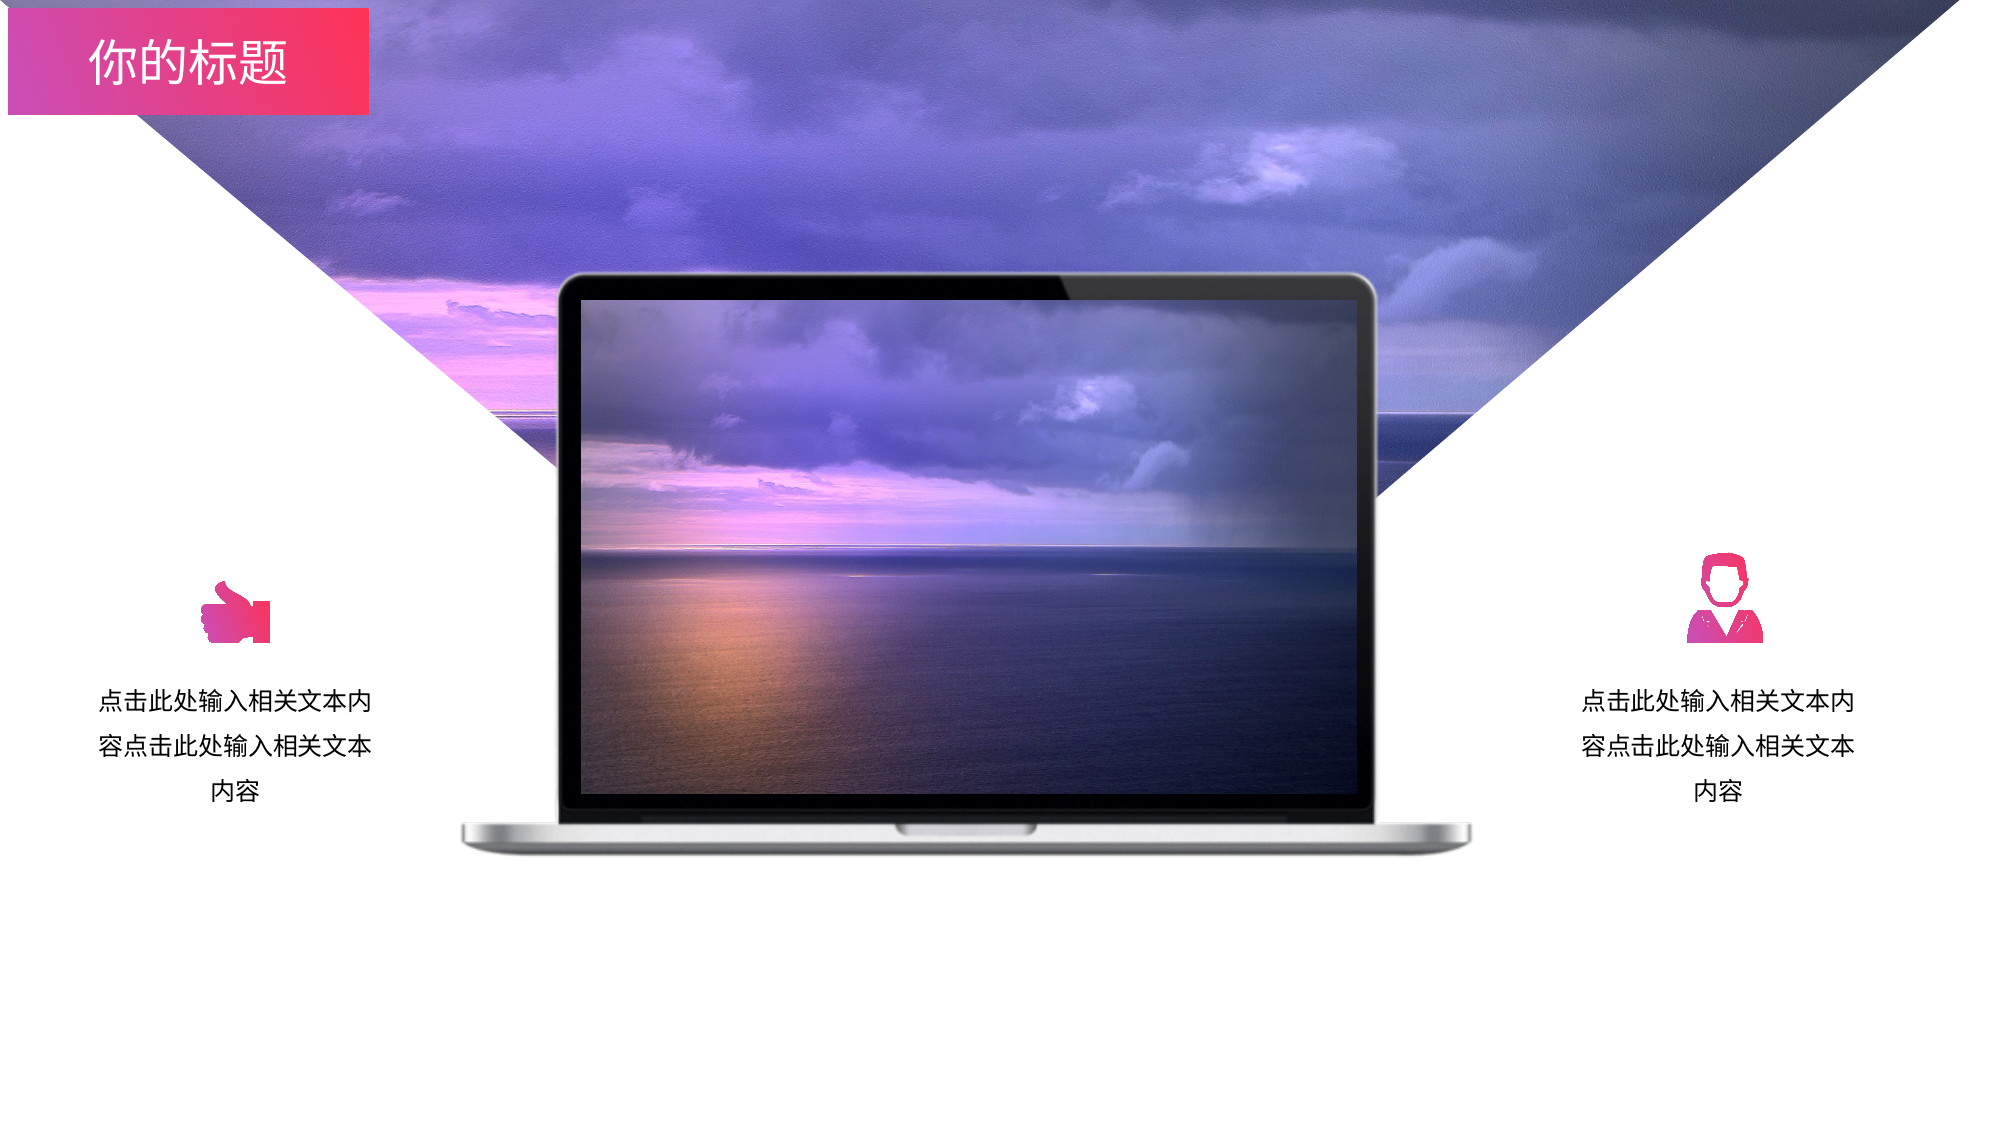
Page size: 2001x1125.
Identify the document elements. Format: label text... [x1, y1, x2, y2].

text_box [1701, 552, 1749, 607]
text_box [201, 581, 270, 643]
text_box 点击此处输入相关文本内容点击此处输入相关文本内容 [1558, 663, 1879, 813]
text_box [1687, 610, 1764, 643]
text_box 你的标题 [7, 8, 370, 116]
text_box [418, 227, 1530, 898]
text_box 点击此处输入相关文本内容点击此处输入相关文本内容 [73, 663, 398, 813]
text_box [0, 0, 1961, 368]
